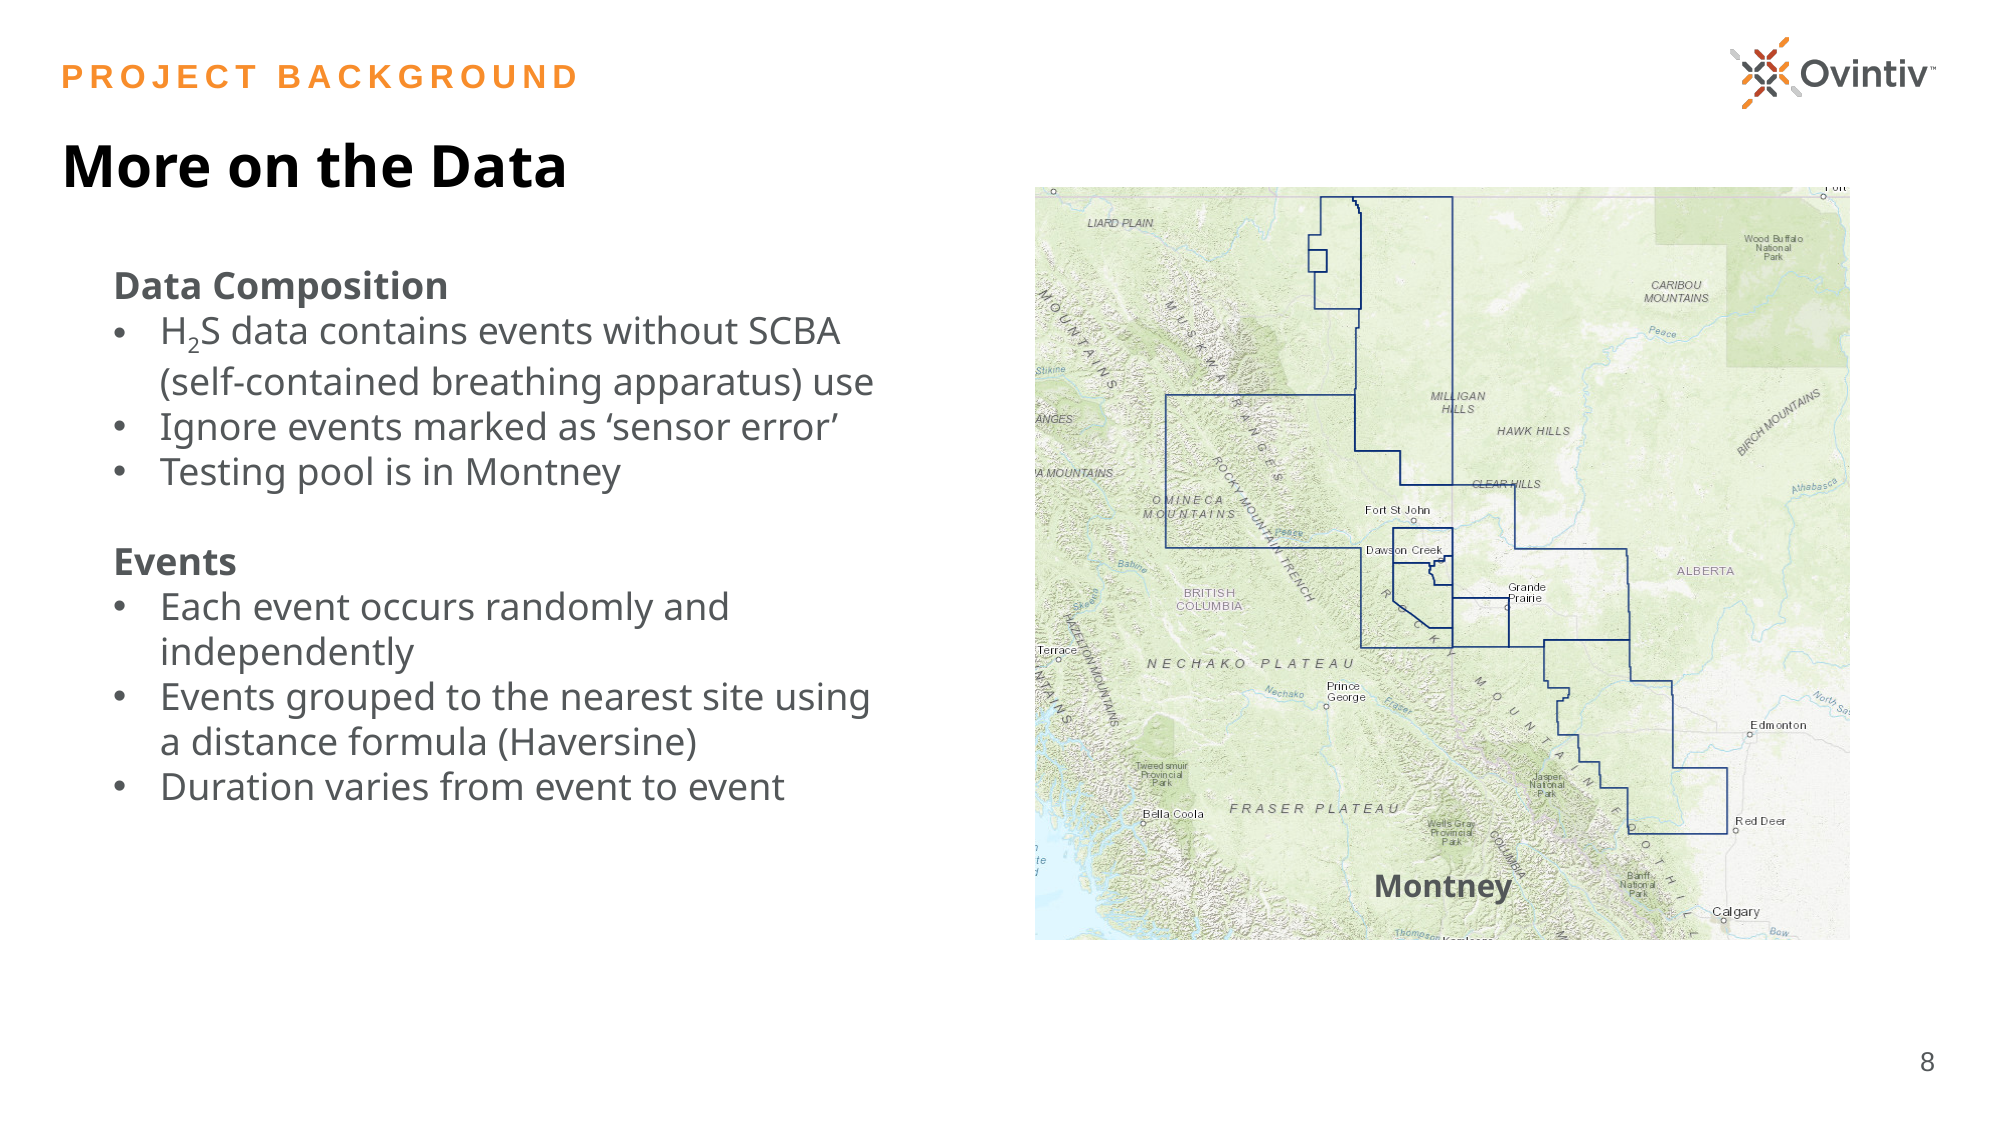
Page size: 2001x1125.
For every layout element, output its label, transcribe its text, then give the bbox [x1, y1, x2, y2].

picture [1035, 187, 1850, 940]
slide_number 8 [1850, 1030, 1950, 1091]
title More on the Data [46, 129, 1605, 218]
picture [1728, 35, 1938, 111]
list PROJECT BACKGROUND [46, 43, 1575, 104]
text_box Data Composition H2S data contains events without SCBA (self-contained breathing apparatus) use Ignore events marked as ‘sensor error’ Testing pool is in Montney Events Each event occurs randomly and independently Events grouped to the nearest site using a distance formula (Haversine) Duration varies from event to event [98, 254, 893, 816]
